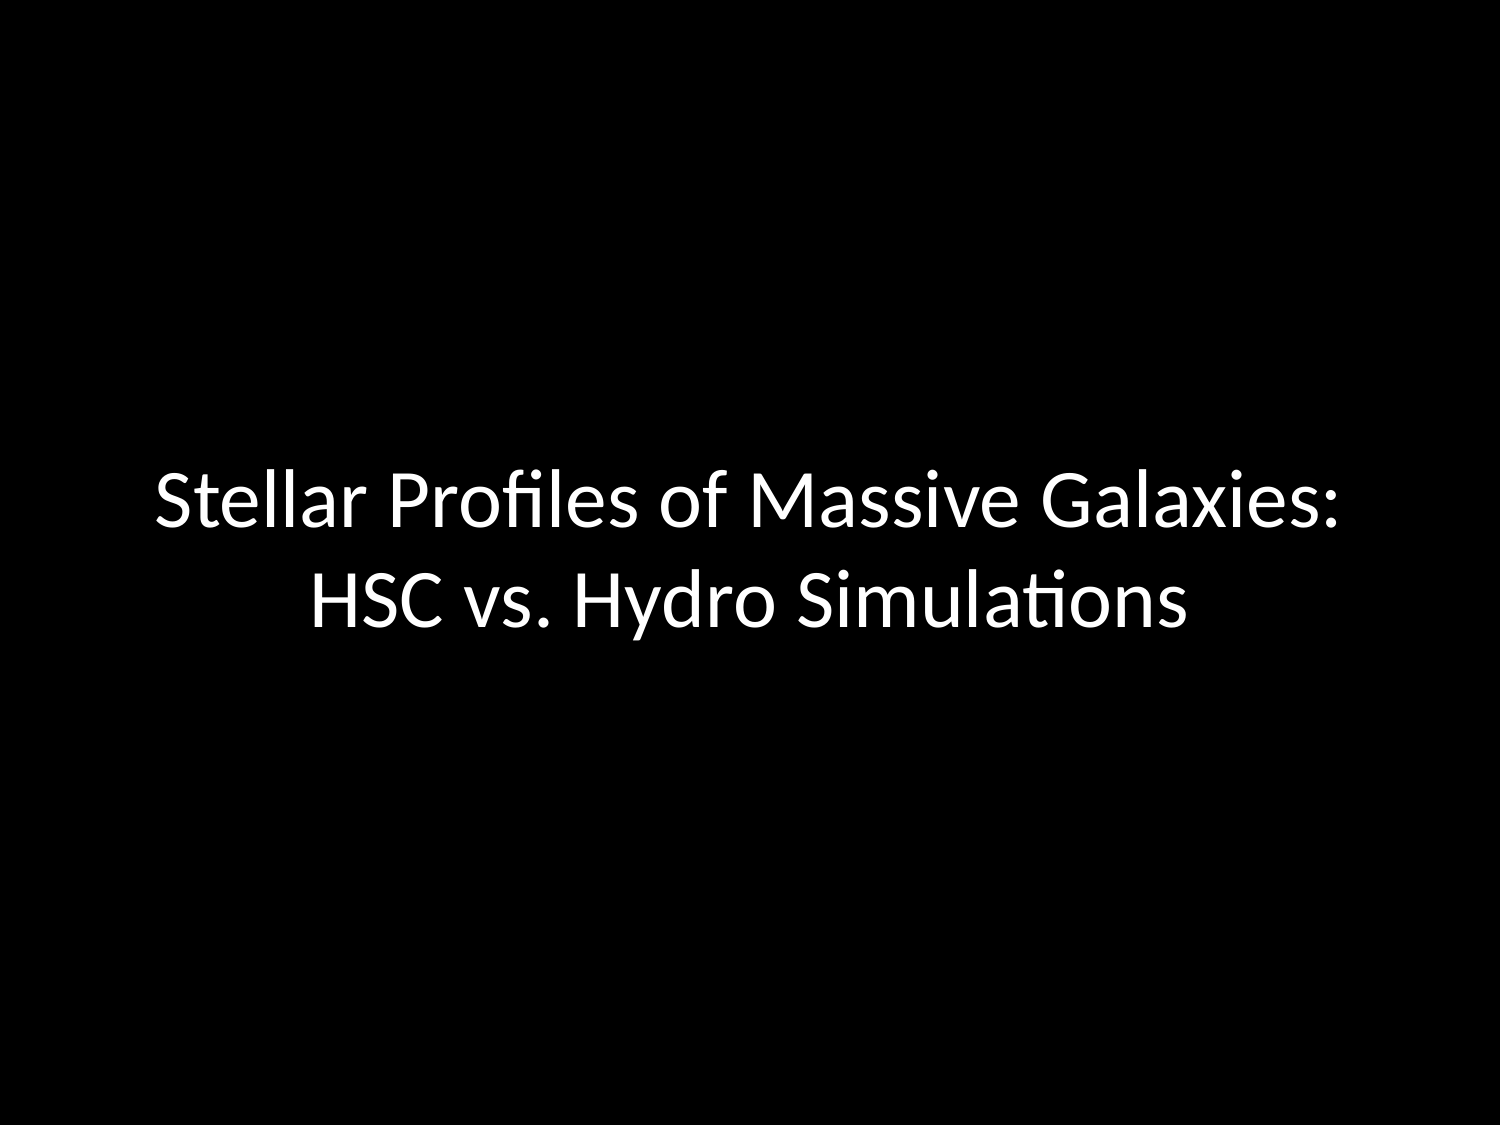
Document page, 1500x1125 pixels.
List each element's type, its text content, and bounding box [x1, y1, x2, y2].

title Stellar Profiles of Massive Galaxies: HSC vs. Hydro Simulations [112, 423, 1388, 665]
